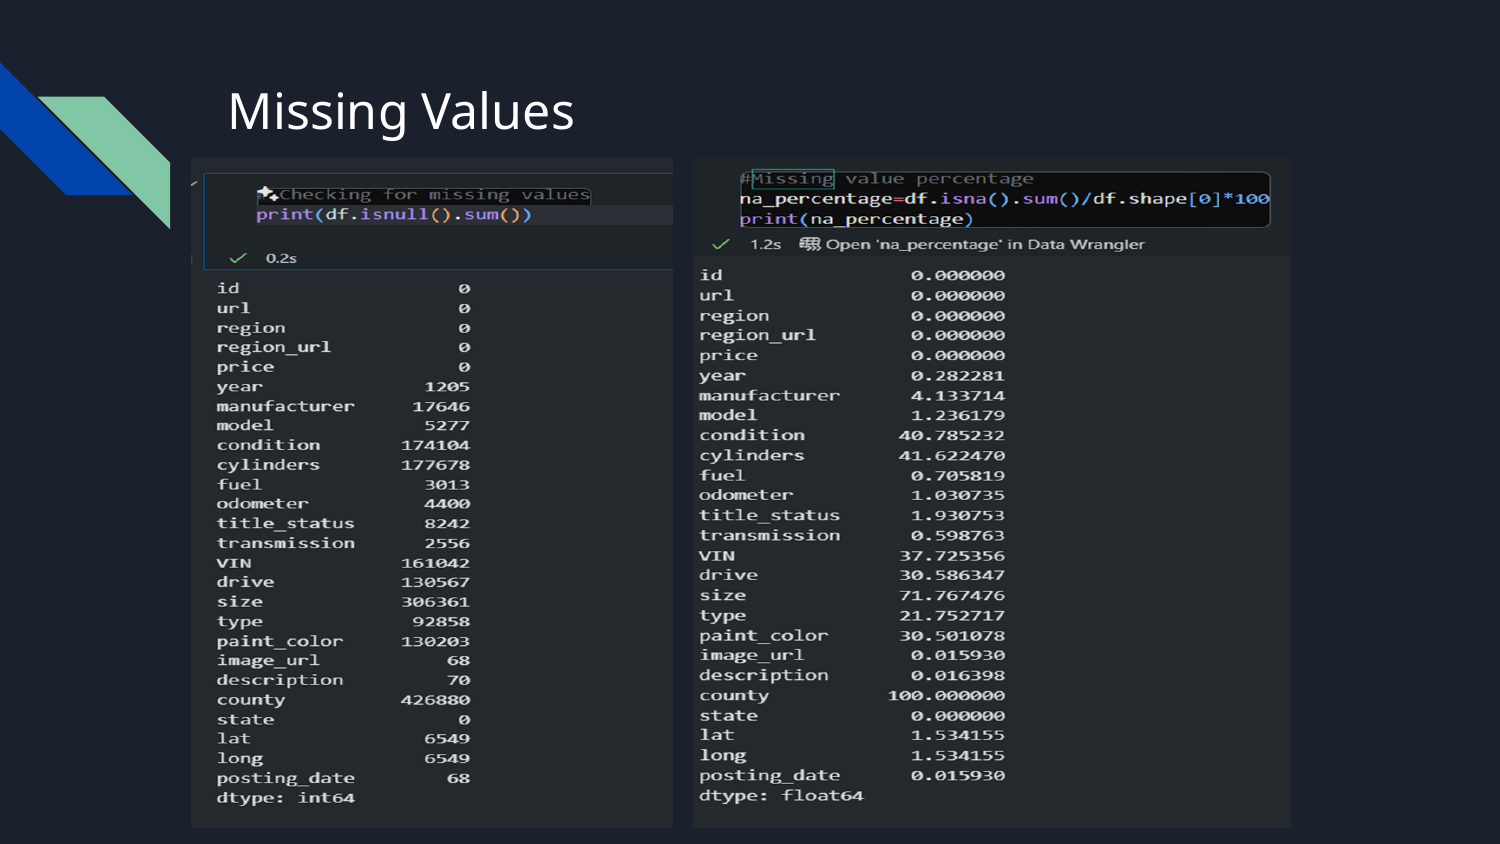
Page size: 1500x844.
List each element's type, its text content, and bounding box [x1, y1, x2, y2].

picture [191, 156, 1291, 828]
title Missing Values [212, 64, 1368, 215]
